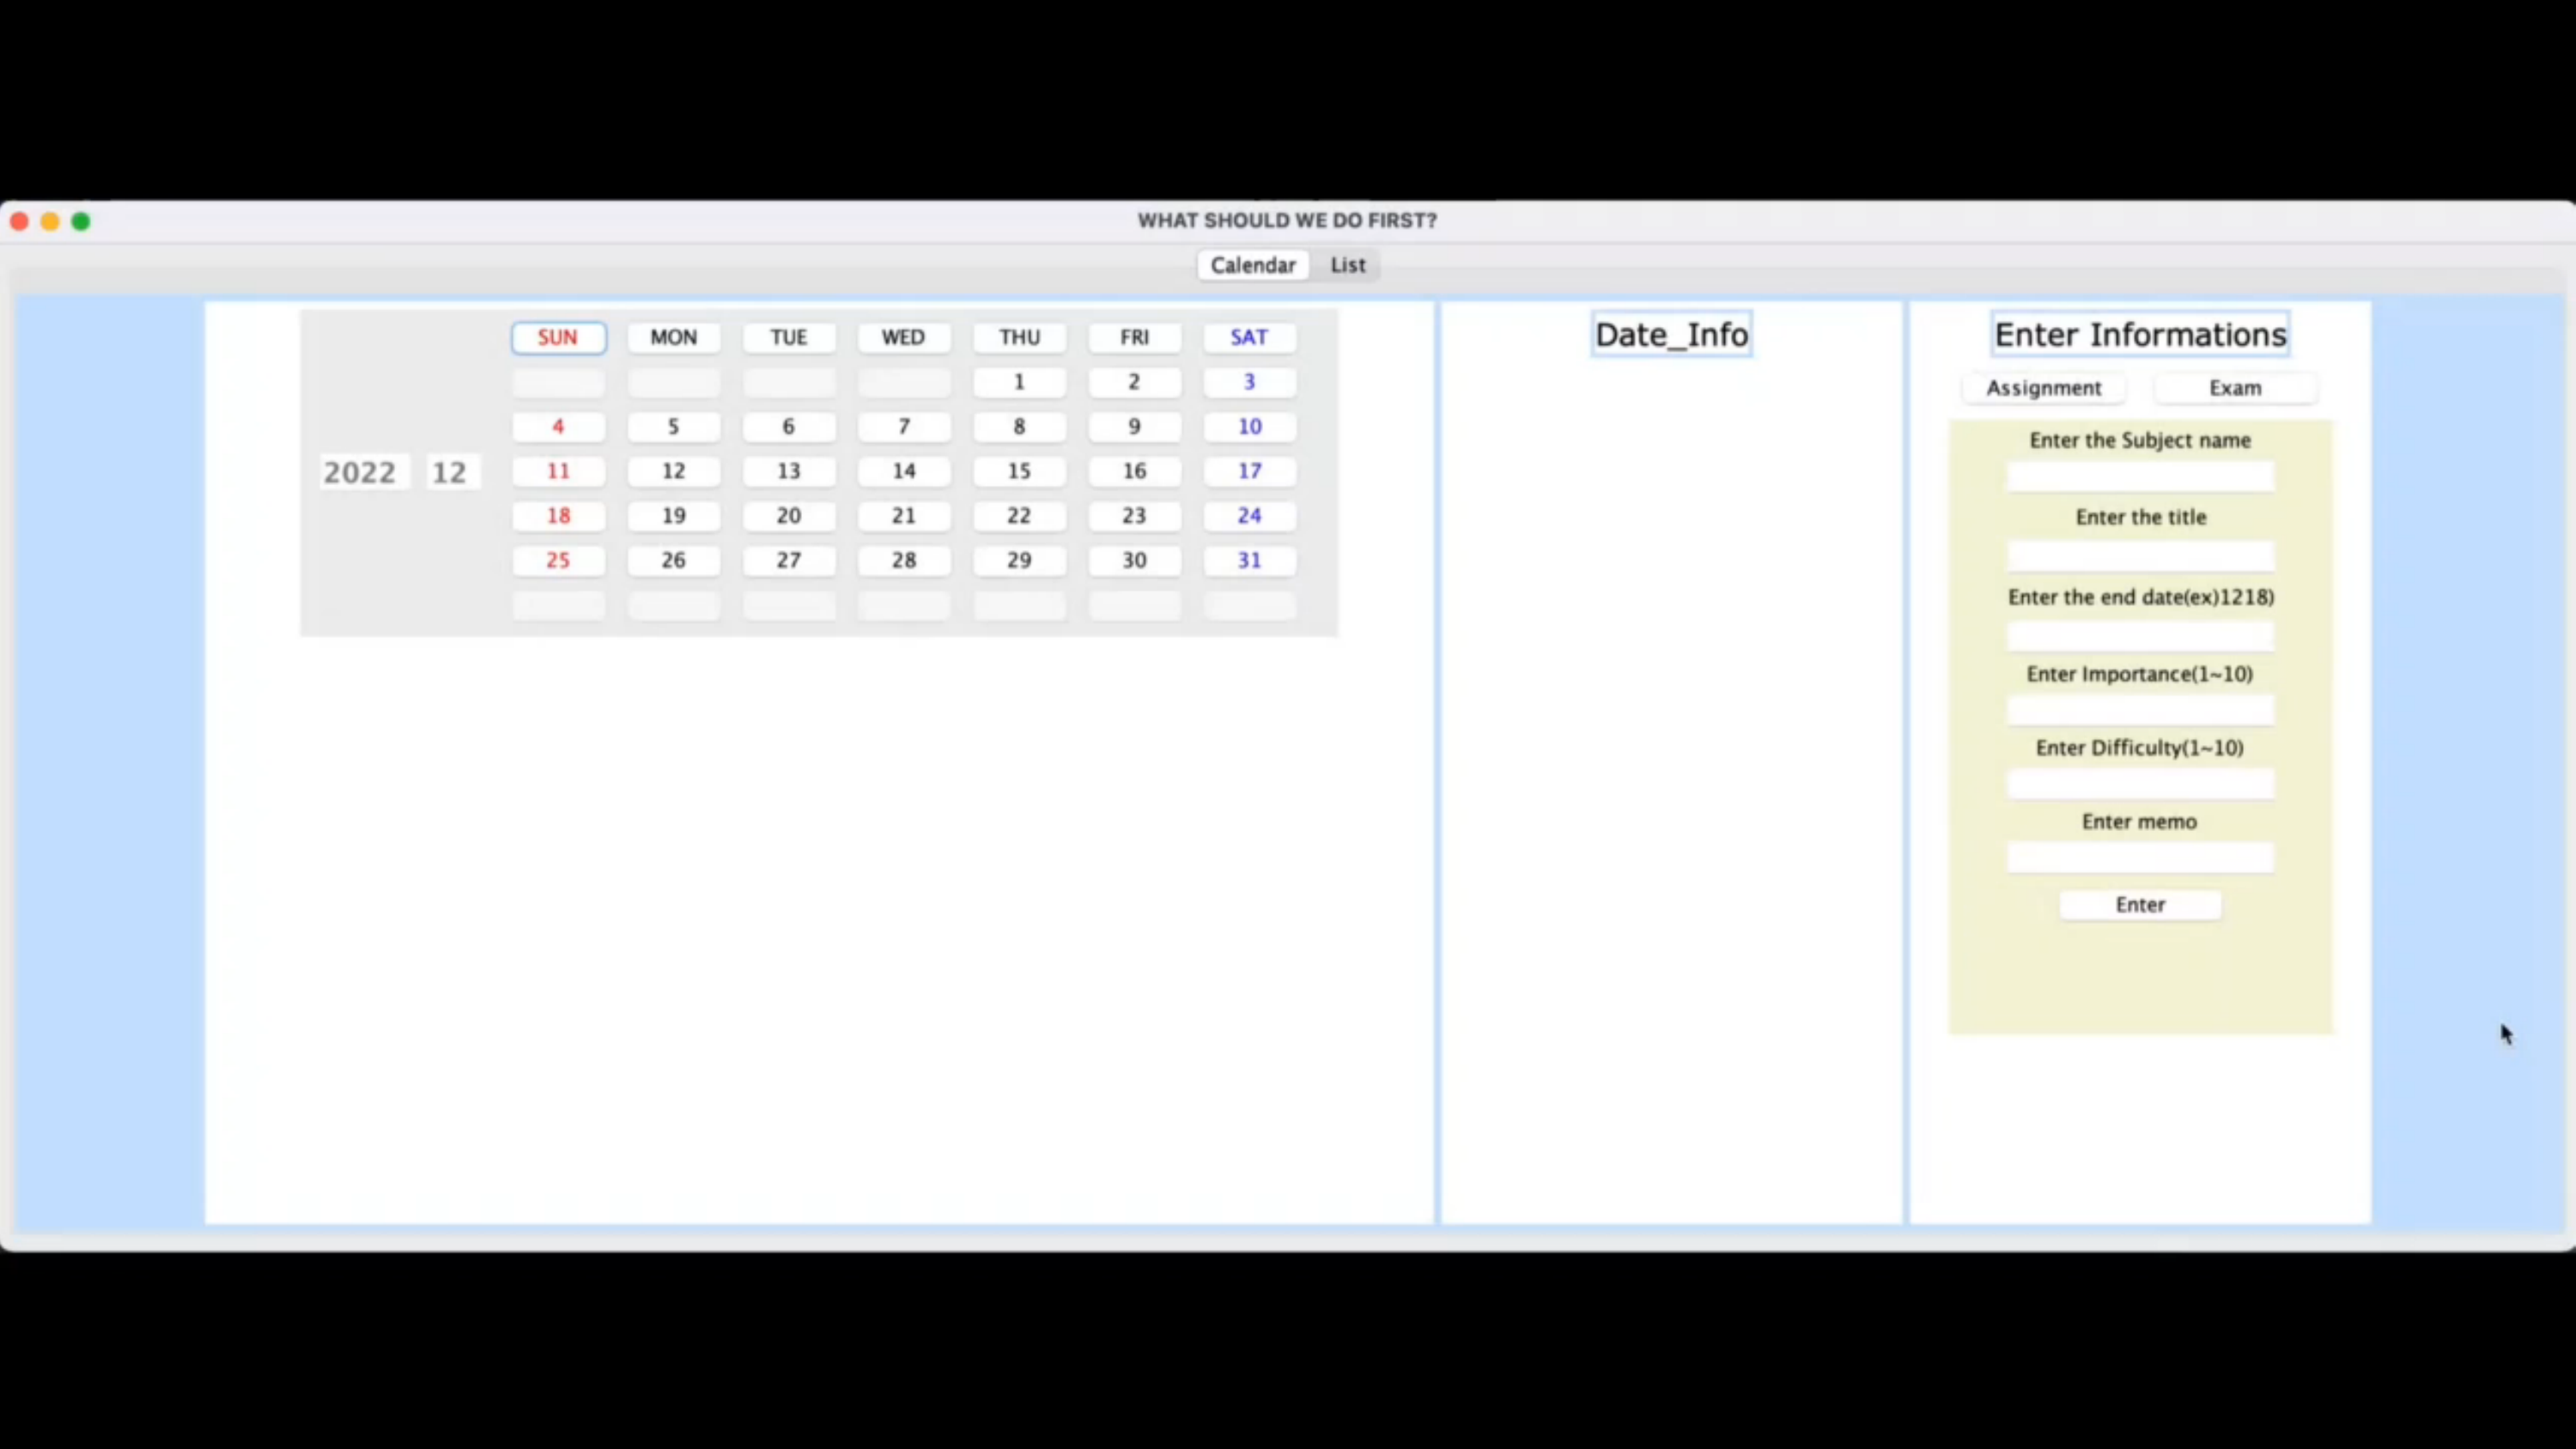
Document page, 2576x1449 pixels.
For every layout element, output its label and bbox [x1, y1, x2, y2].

text_box [0, 3, 2576, 1449]
